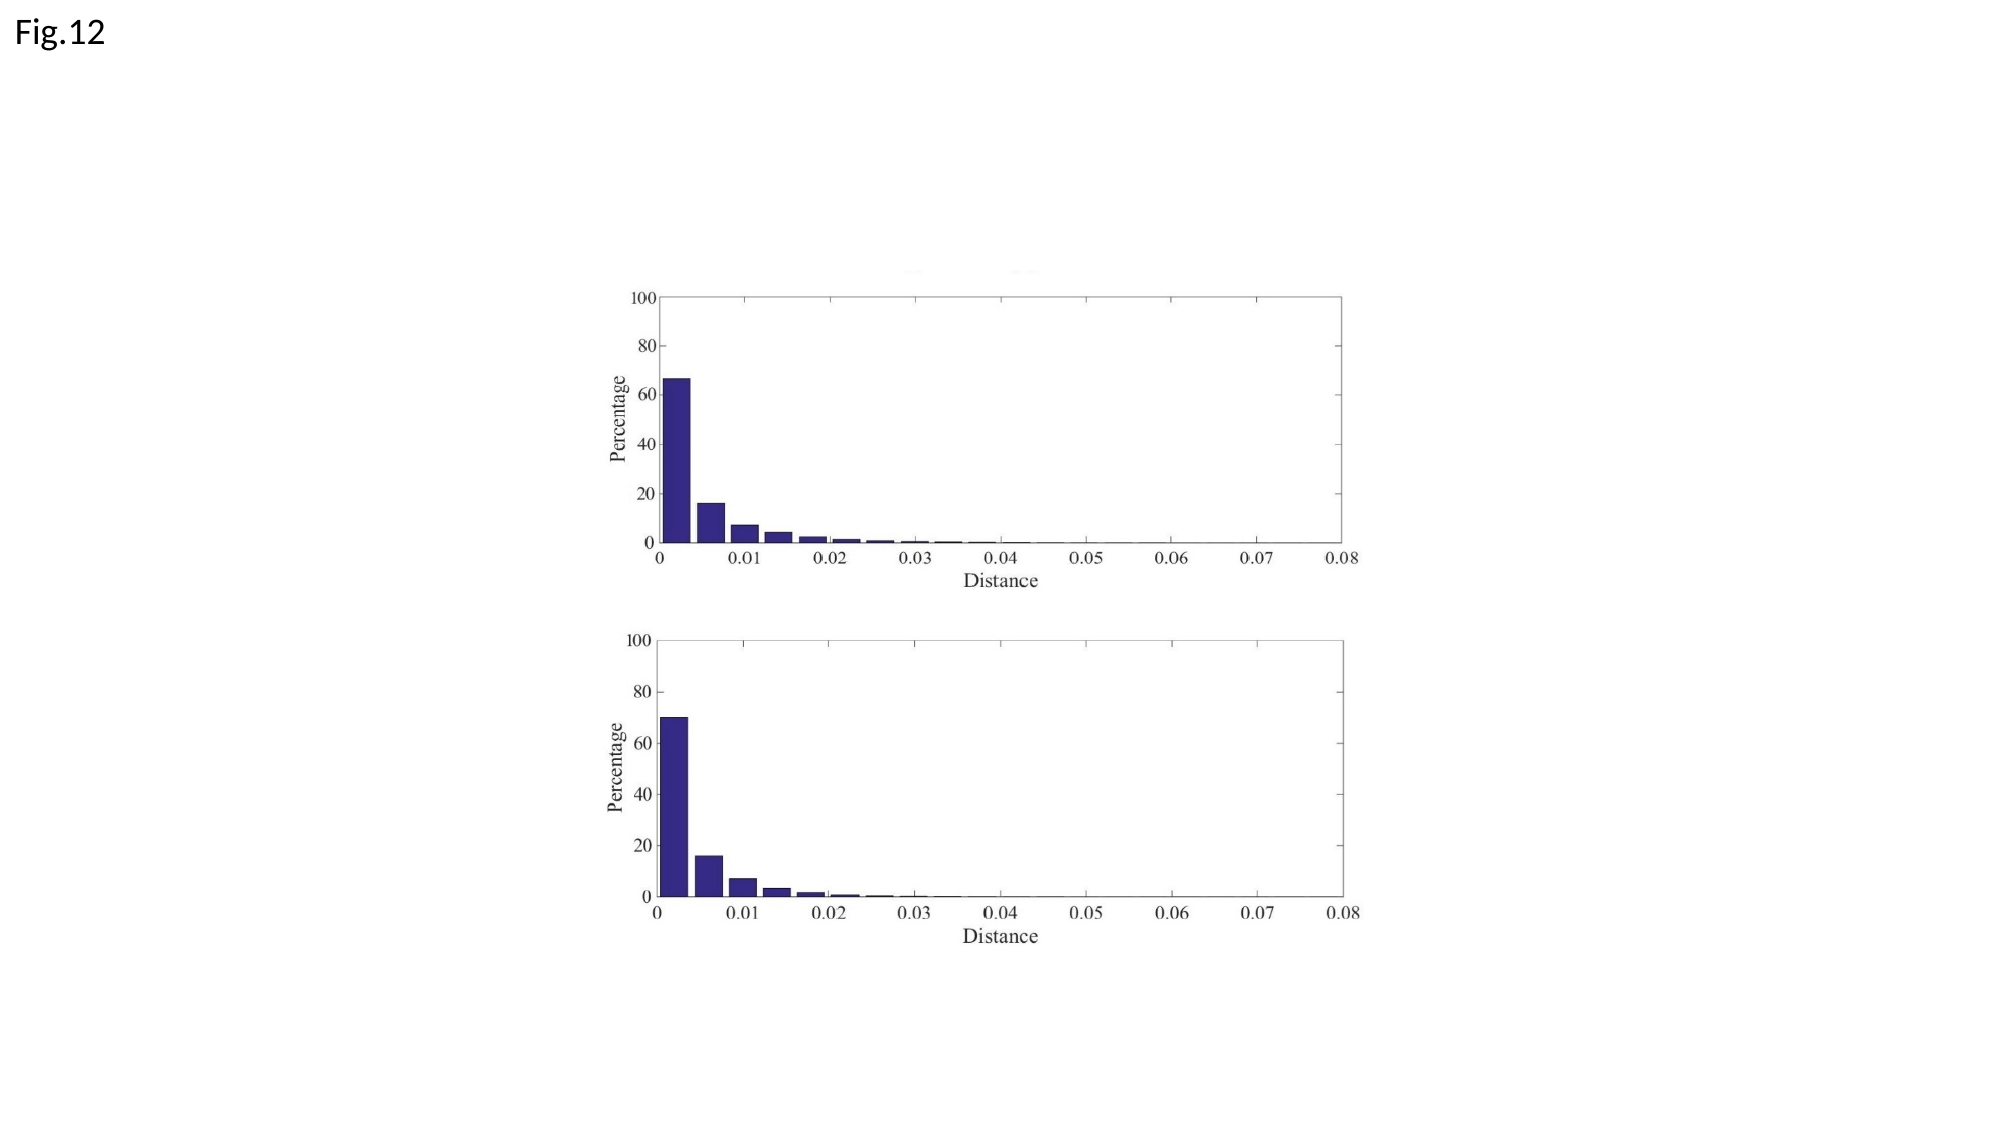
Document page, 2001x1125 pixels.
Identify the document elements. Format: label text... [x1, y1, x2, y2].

text_box Fig.12 [0, 0, 273, 60]
picture [604, 270, 1365, 590]
picture [604, 613, 1365, 946]
